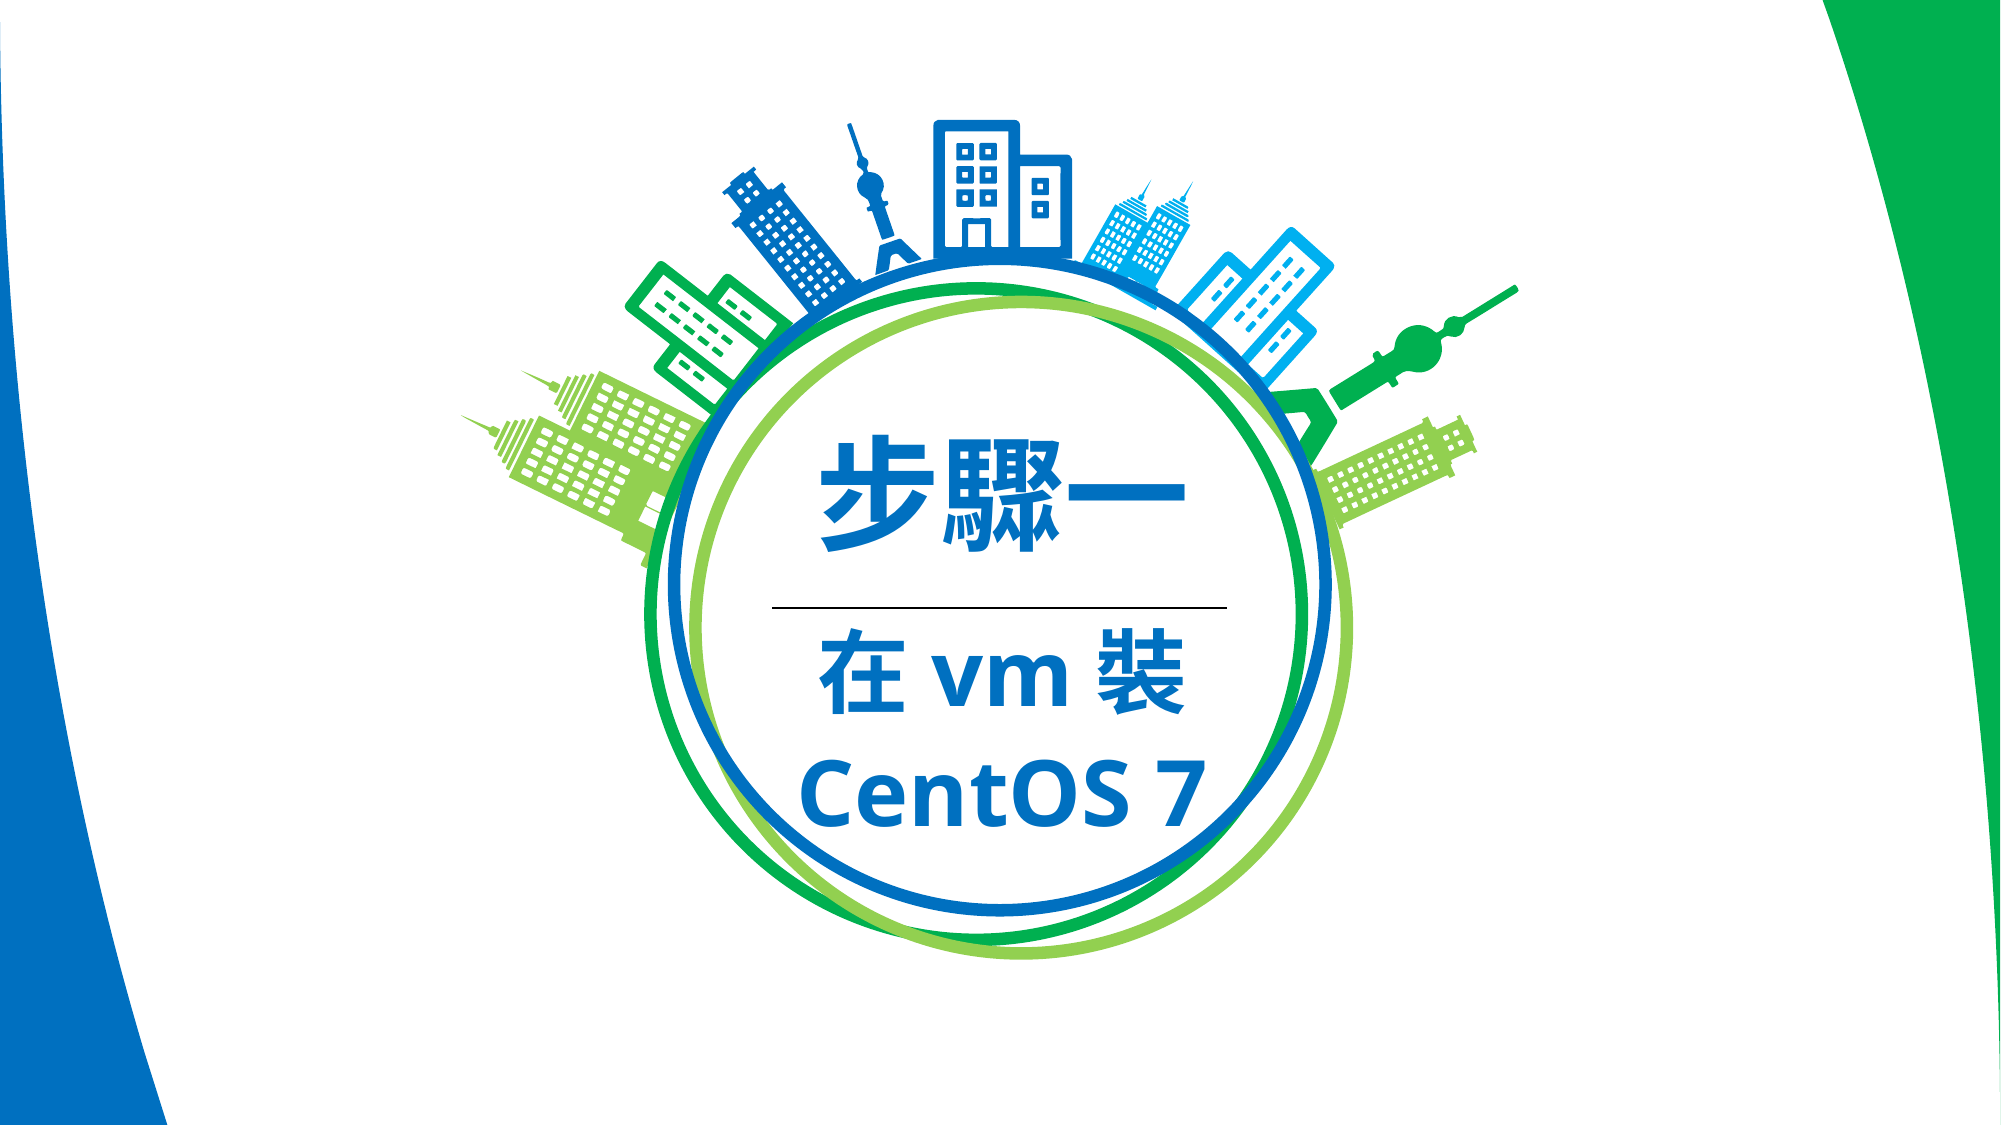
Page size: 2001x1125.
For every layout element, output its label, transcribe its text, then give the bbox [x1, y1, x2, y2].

list 在vm裝 CentOS 7 [771, 620, 1233, 857]
list 步驟一 [734, 426, 1271, 578]
